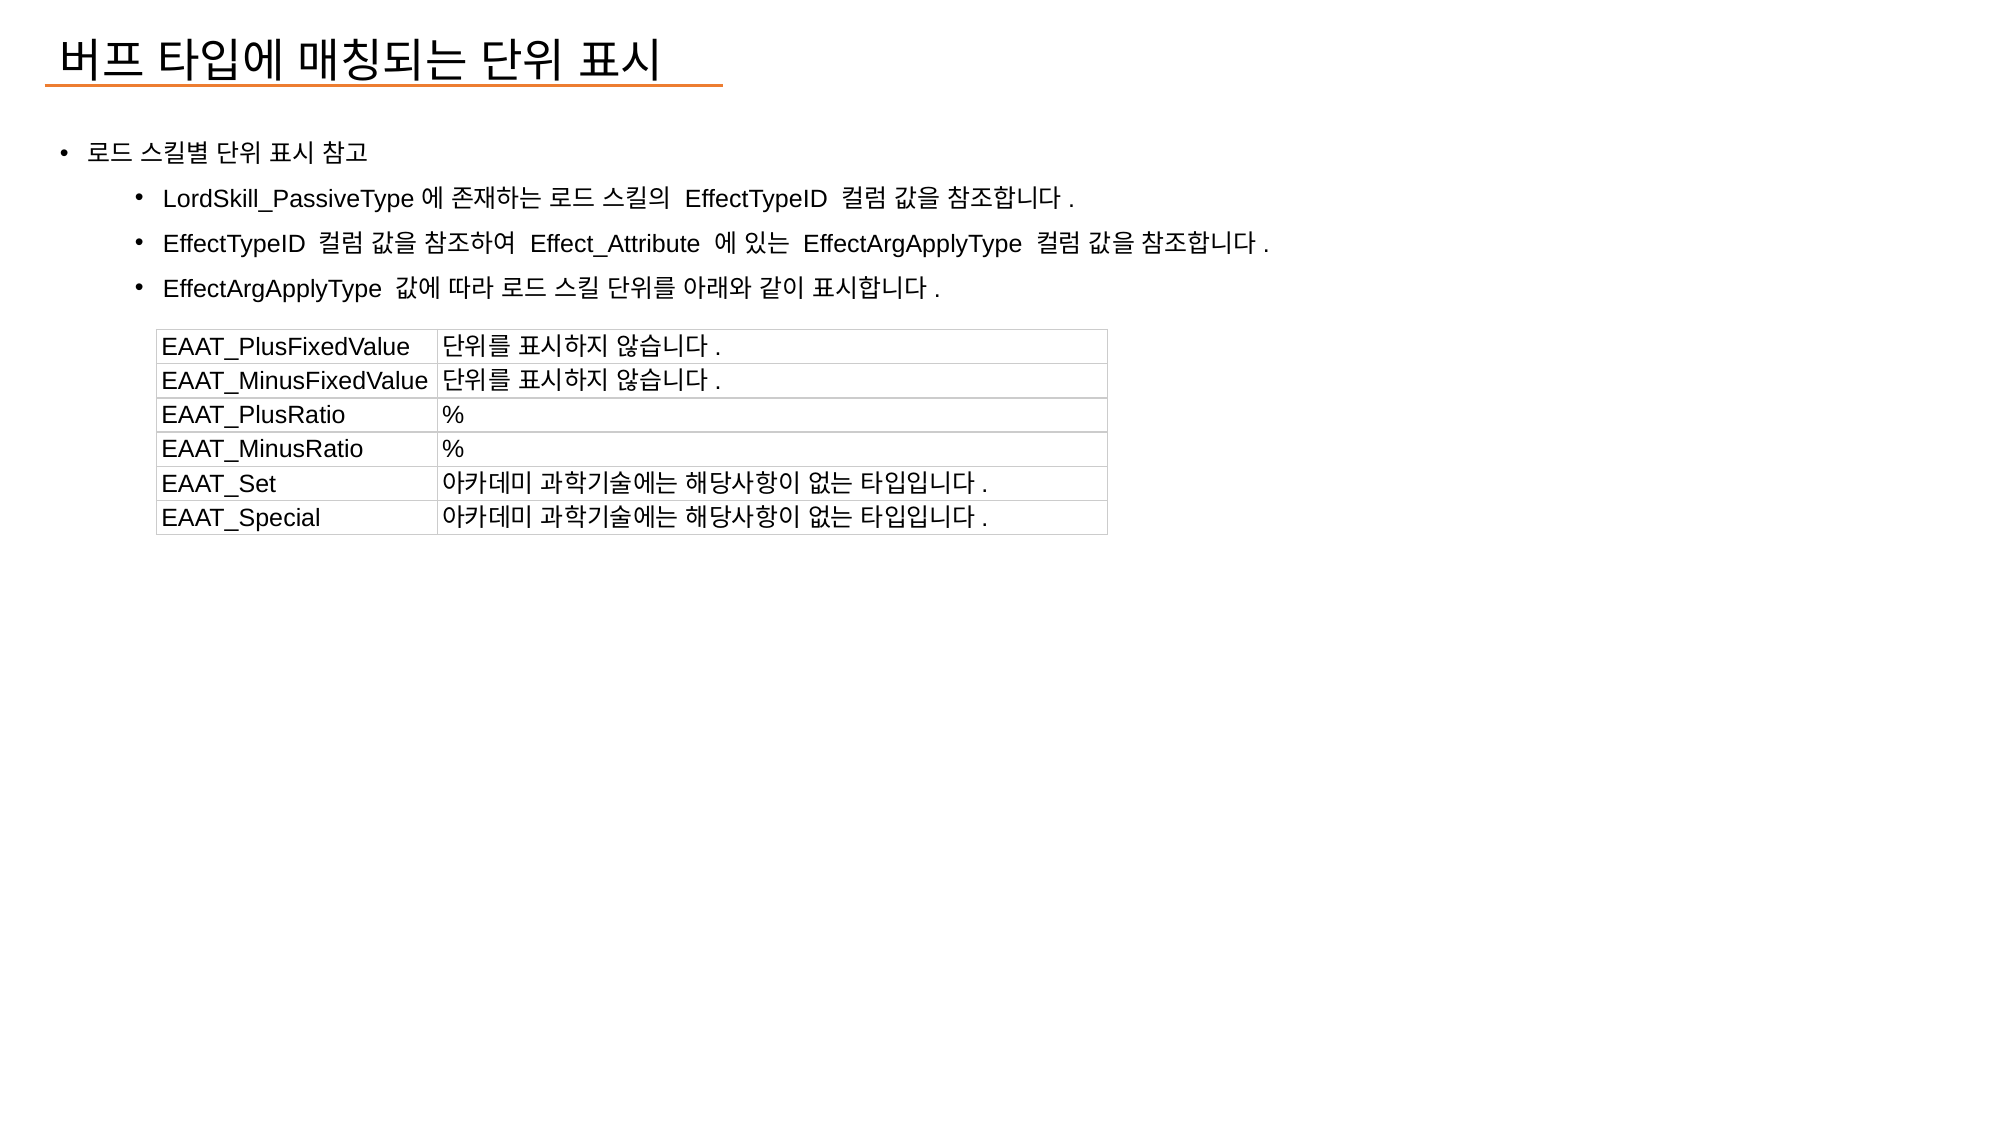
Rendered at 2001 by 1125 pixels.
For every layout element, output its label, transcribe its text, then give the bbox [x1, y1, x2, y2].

table_cell EAAT_Set [157, 467, 437, 500]
text_box 로드 스킬별 단위 표시 참고 LordSkill_PassiveType에 존재하는 로드 스킬의 EffectTypeID 컬럼 값을 참조합니다. EffectTypeID 컬럼 값을 참조하여 Effect_Attribute 에 있는 EffectArgApplyType 컬럼 값을 참조합니다. EffectArgApplyType 값에 따라 로드 스킬 단위를 아래와 같이 표시합니다. [44, 115, 1976, 312]
table_cell EAAT_MinusFixedValue [157, 364, 437, 397]
table_header EAAT_PlusFixedValue [157, 330, 437, 363]
table_header 단위를 표시하지 않습니다. [438, 330, 1107, 363]
table_cell % [438, 399, 1107, 431]
table_cell 아카데미 과학기술에는 해당사항이 없는 타입입니다. [438, 467, 1107, 500]
table_cell EAAT_MinusRatio [157, 433, 437, 466]
text_box 버프 타입에 매칭되는 단위 표시 [44, 1, 1018, 98]
table_cell 단위를 표시하지 않습니다. [438, 364, 1107, 397]
table_cell EAAT_PlusRatio [157, 399, 437, 431]
table_cell 아카데미 과학기술에는 해당사항이 없는 타입입니다. [438, 501, 1107, 534]
table_cell EAAT_Special [157, 501, 437, 534]
table_cell % [438, 433, 1107, 466]
